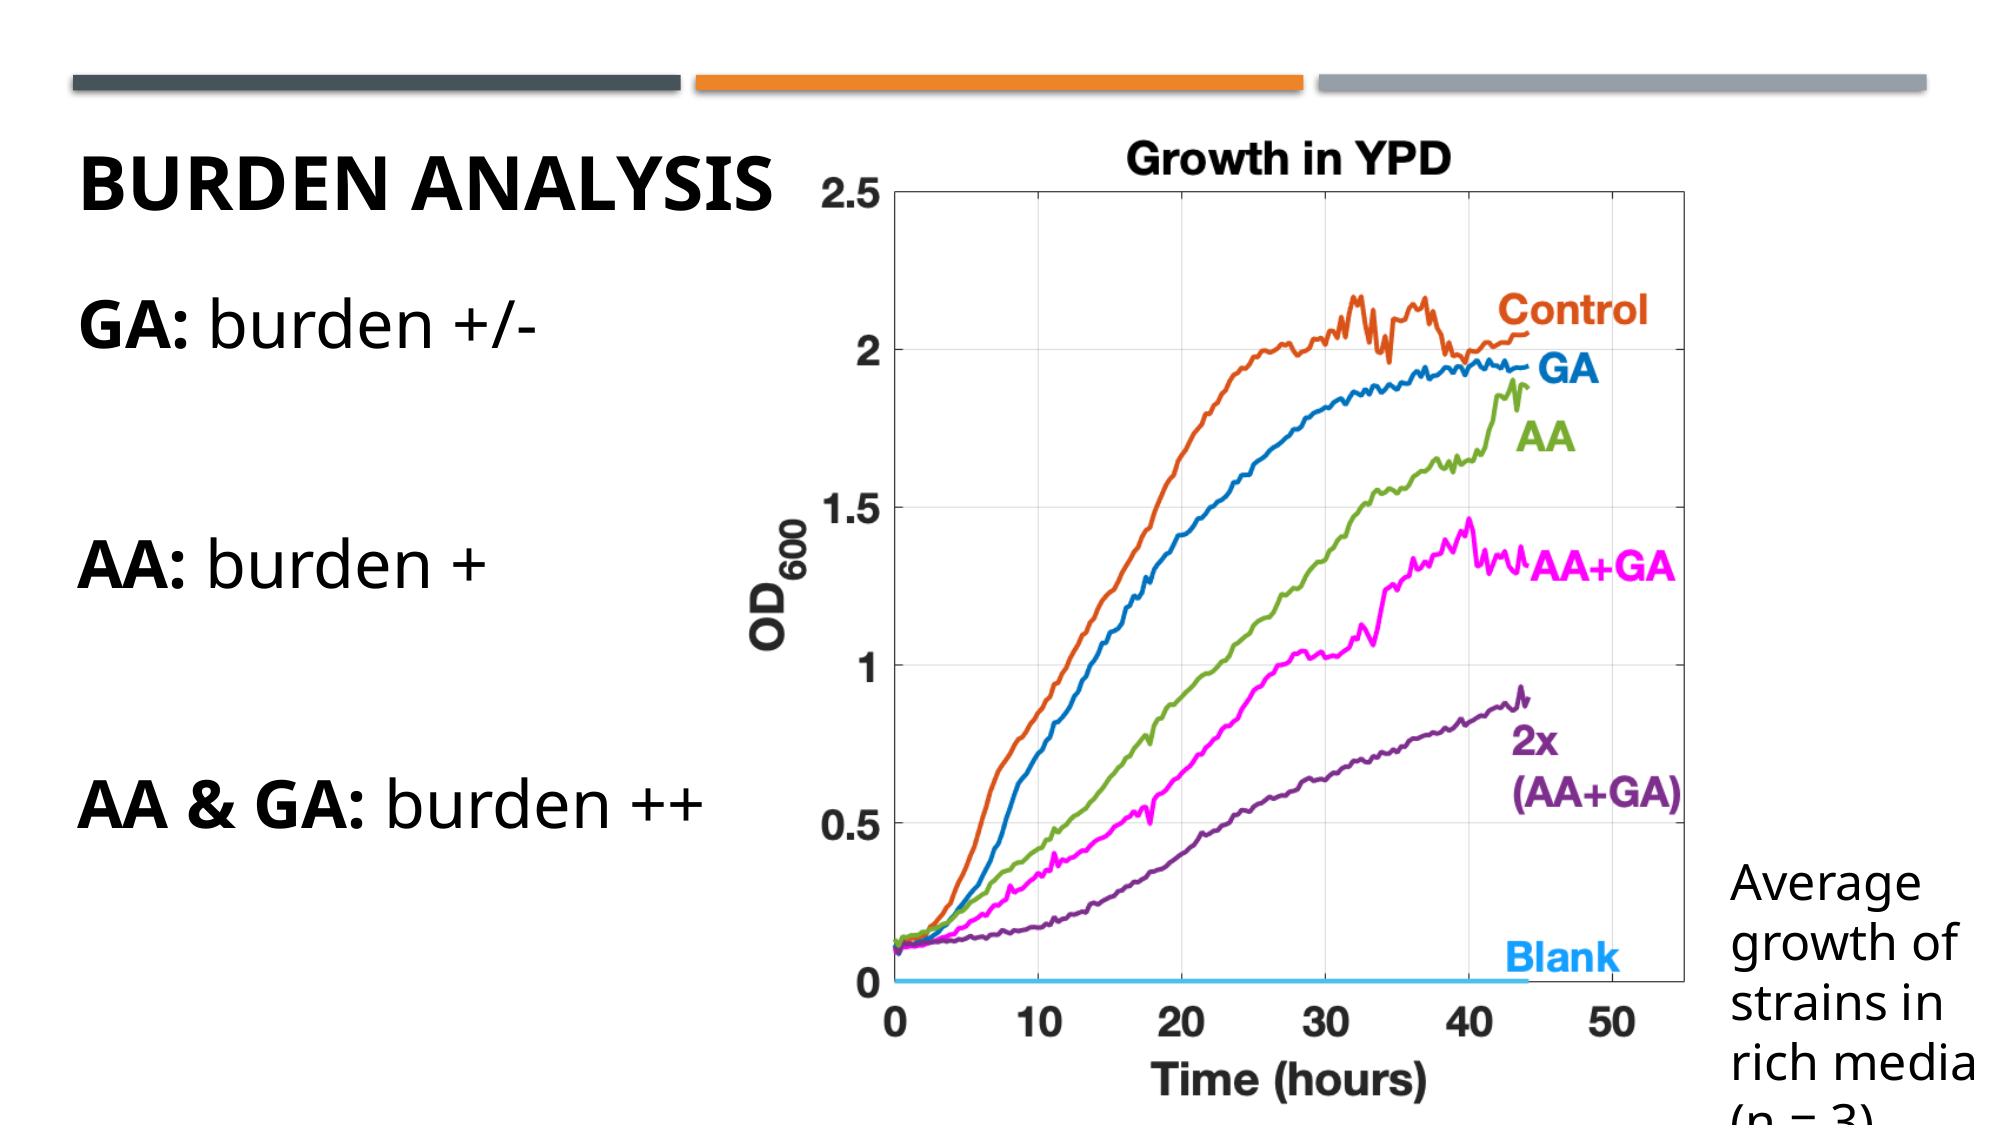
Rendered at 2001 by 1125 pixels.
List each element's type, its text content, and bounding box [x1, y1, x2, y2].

text_box GA: burden +/- AA: burden + AA & GA: burden ++ [62, 234, 731, 985]
text_box BURDEN ANALYSIS [62, 127, 731, 233]
picture [736, 116, 1717, 1106]
text_box Average growth of strains in rich media (n = 3) [1715, 842, 2000, 1125]
